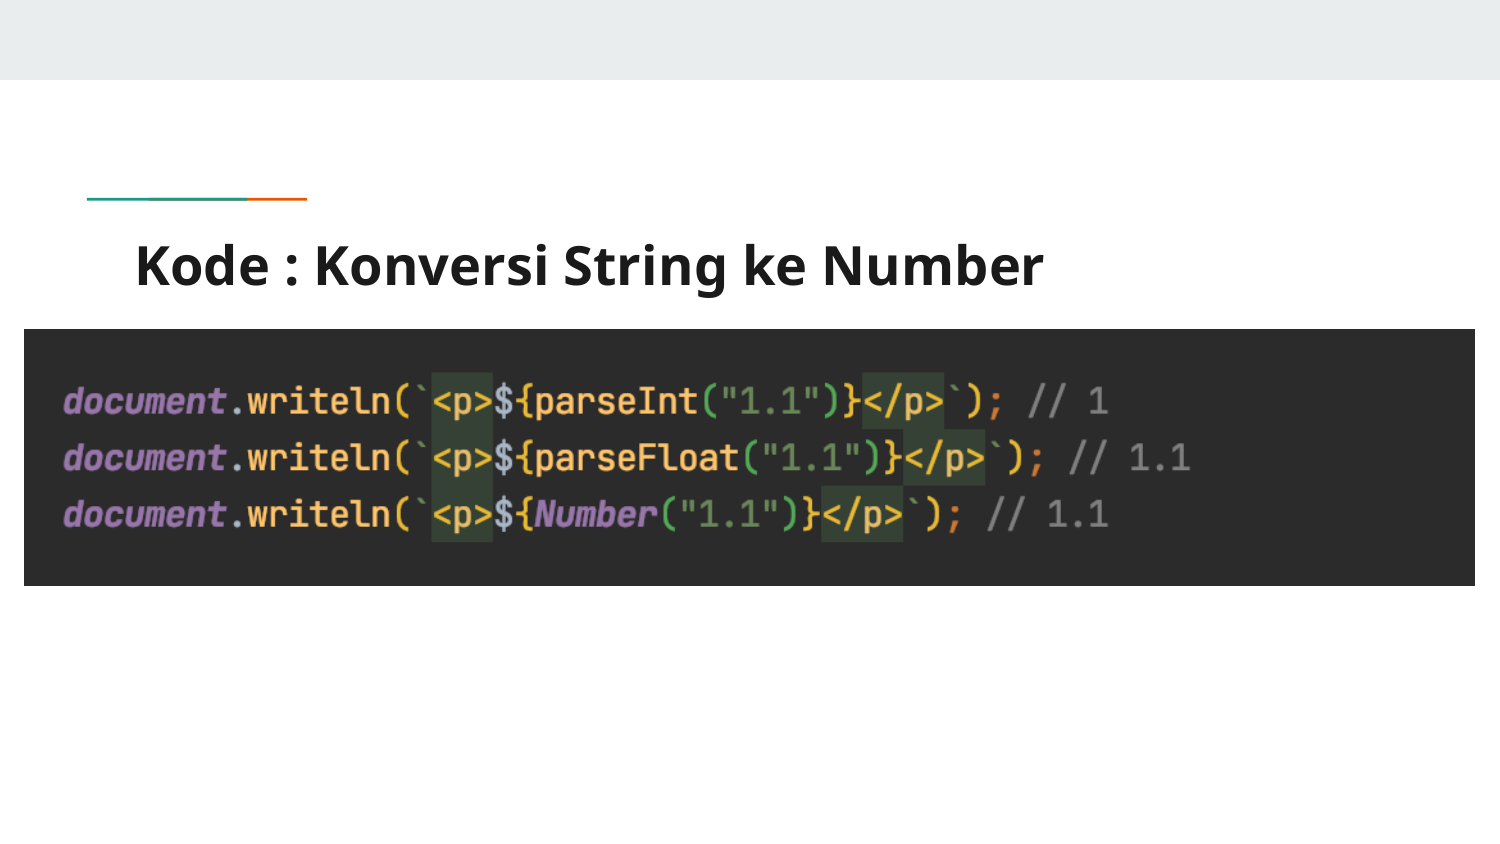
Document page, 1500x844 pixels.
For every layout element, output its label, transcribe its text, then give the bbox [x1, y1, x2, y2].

title Kode : Konversi String ke Number [119, 216, 1381, 305]
picture [24, 328, 1476, 586]
